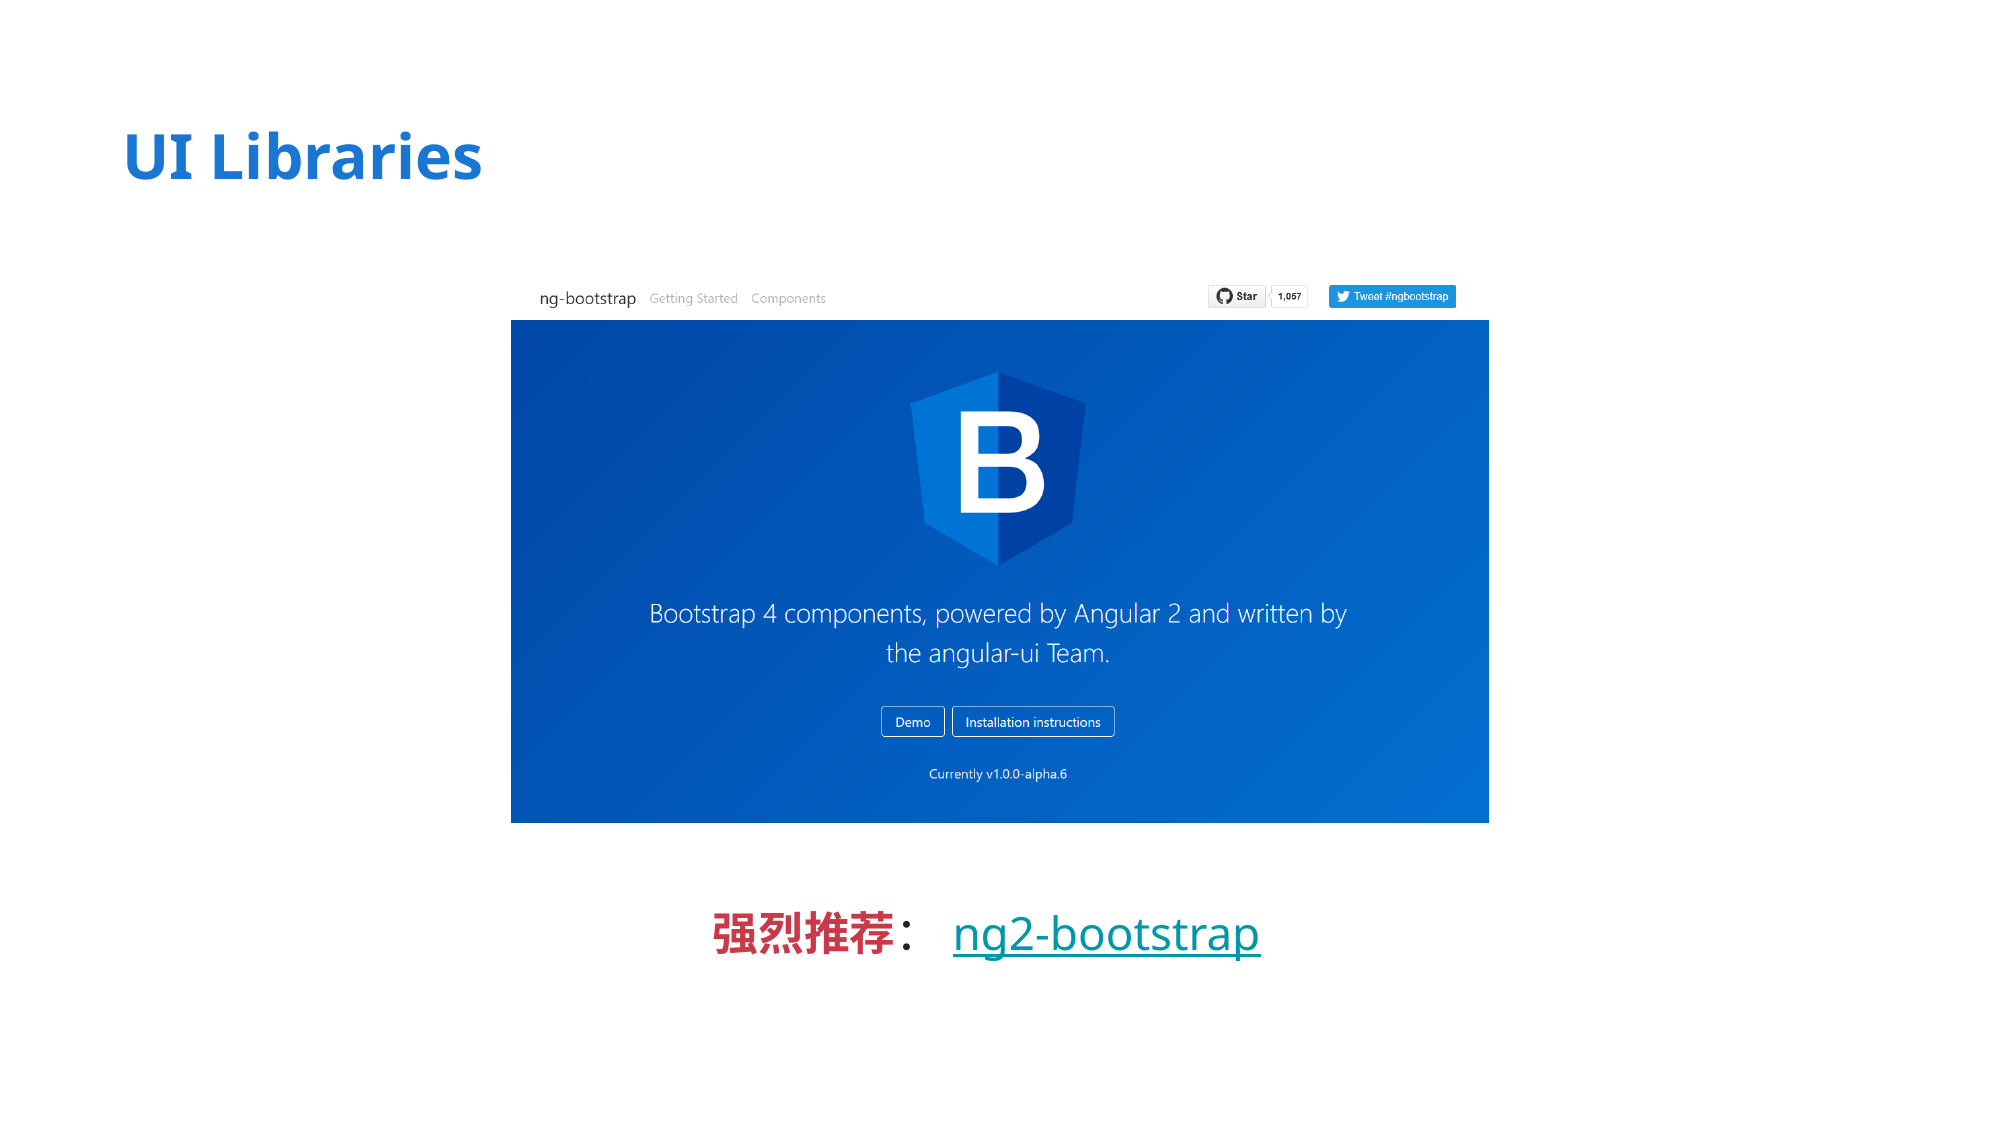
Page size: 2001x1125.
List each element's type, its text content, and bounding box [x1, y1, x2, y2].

text_box 强烈推荐：ng2-bootstrap [101, 875, 1872, 996]
picture [511, 280, 1489, 841]
text_box UI Libraries [102, 22, 1872, 213]
